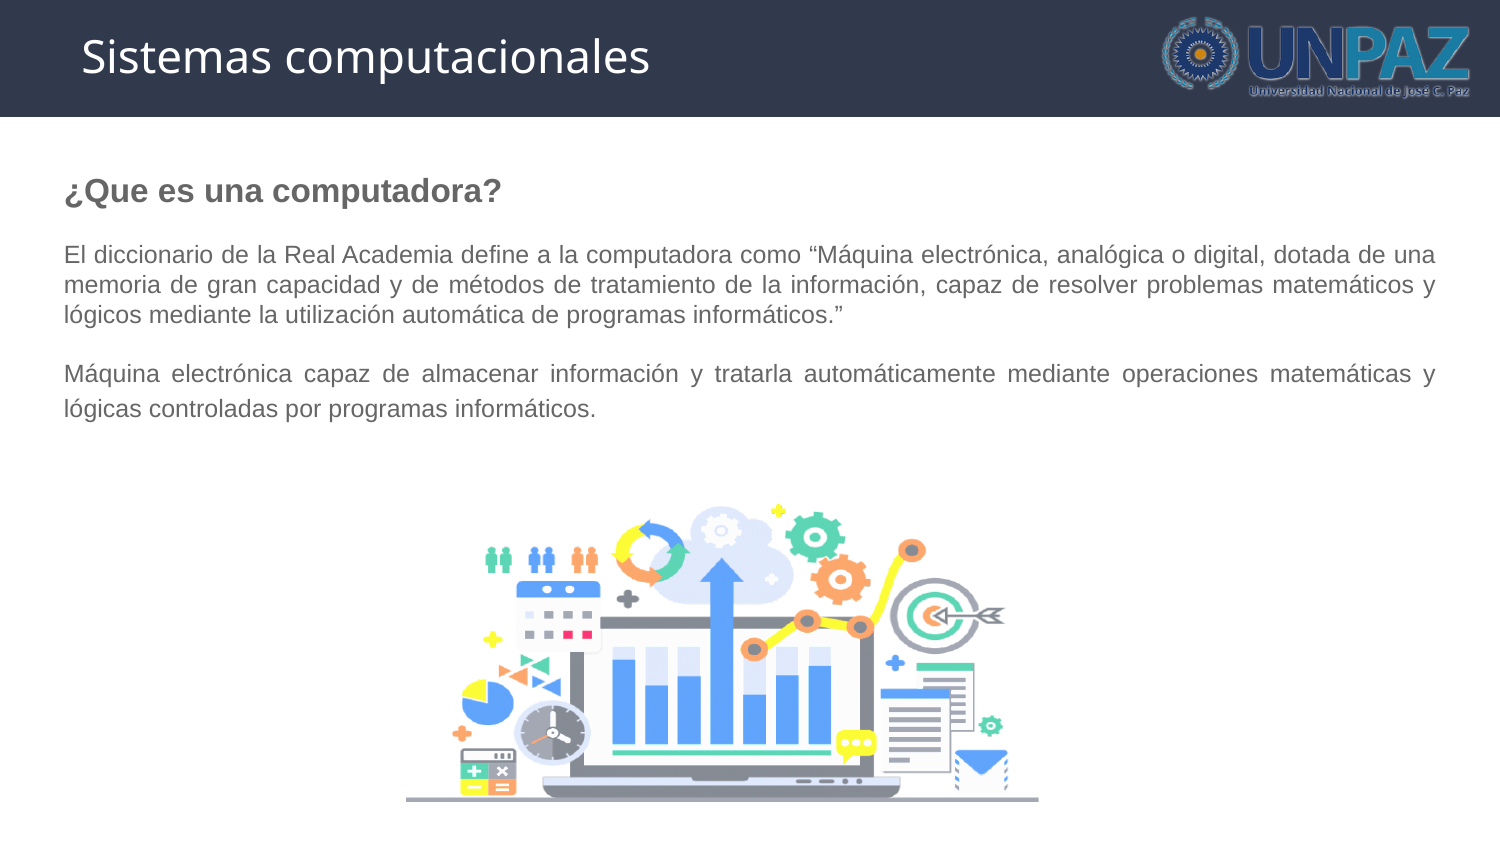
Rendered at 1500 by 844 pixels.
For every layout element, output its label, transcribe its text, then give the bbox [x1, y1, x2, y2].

picture [1145, 0, 1500, 118]
text_box ¿Que es una computadora? El diccionario de la Real Academia define a la computadora como “Máquina electrónica, analógica o digital, dotada de una memoria de gran capacidad y de métodos de tratamiento de la información, capaz de resolver problemas matemáticos y lógicos mediante la utilización automática de programas informáticos.” Máquina electrónica capaz de almacenar información y tratarla automáticamente mediante operaciones matemáticas y lógicas controladas por programas informáticos. [48, 153, 1454, 451]
picture [405, 503, 1039, 802]
text_box [0, 0, 1143, 117]
title Sistemas computacionales [66, 12, 1068, 105]
